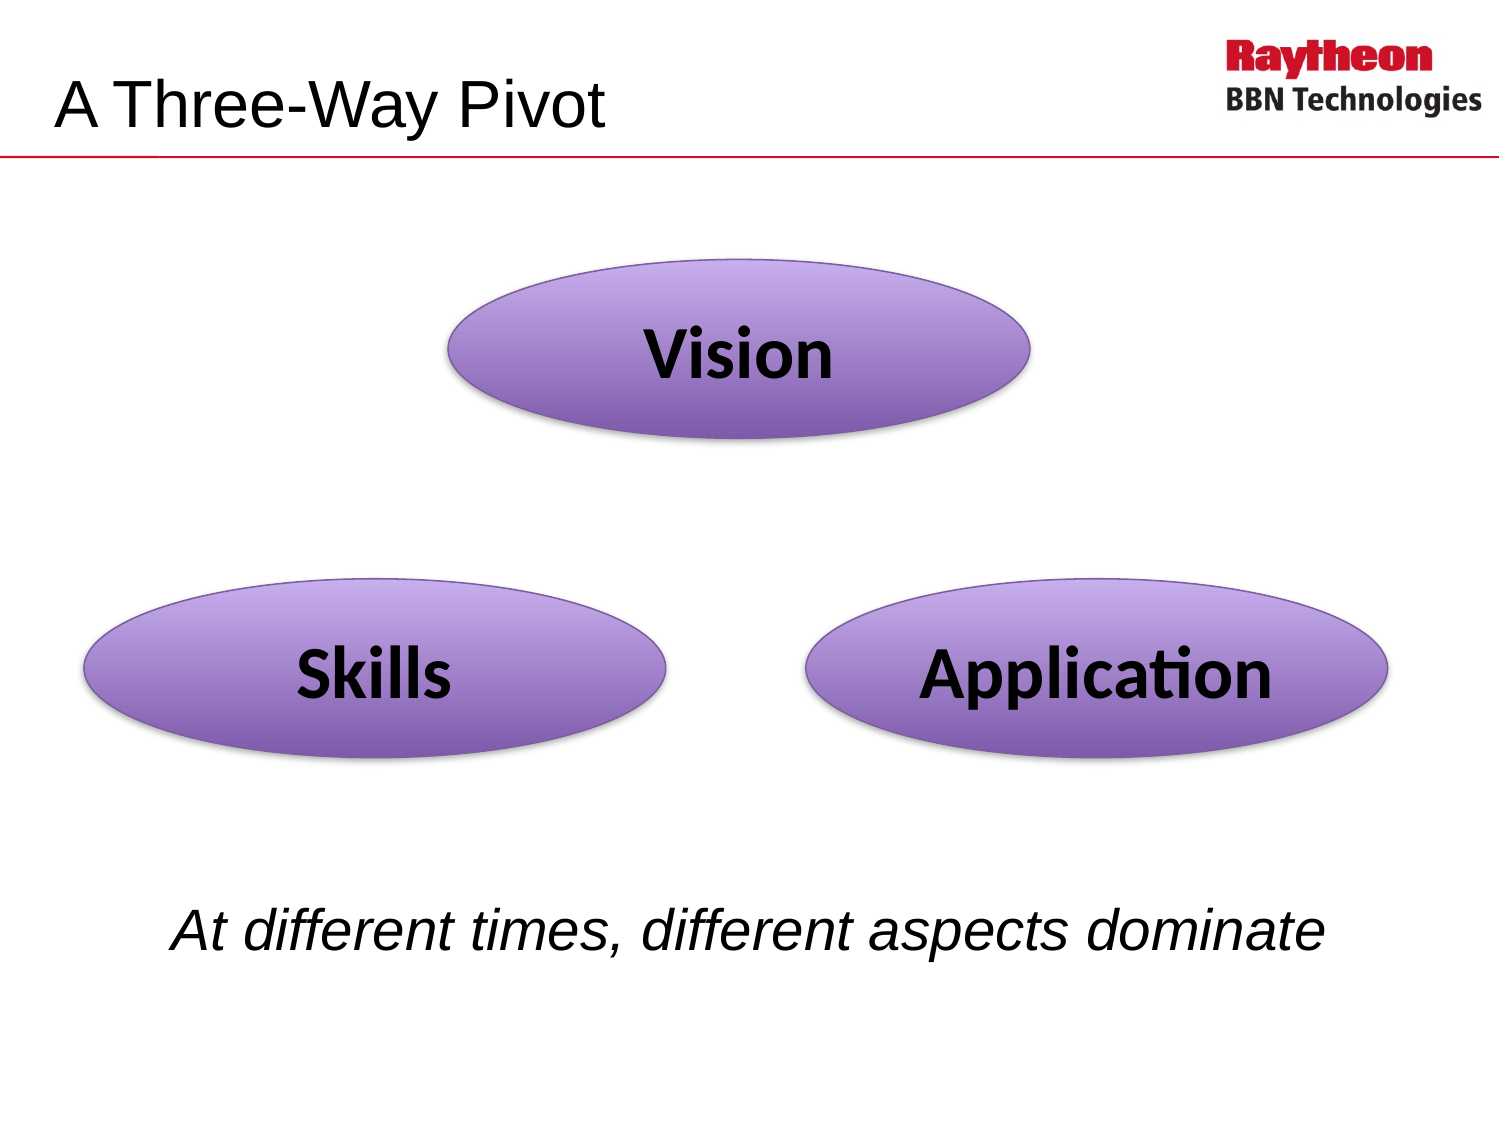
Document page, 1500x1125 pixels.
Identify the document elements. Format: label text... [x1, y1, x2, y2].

picture [1222, 36, 1484, 121]
text_box Vision [447, 258, 1031, 440]
title A Three-Way Pivot [39, 44, 1390, 158]
list At different times, different aspects dominate [74, 884, 1426, 1006]
text_box Application [805, 577, 1389, 759]
text_box Skills [83, 577, 667, 759]
